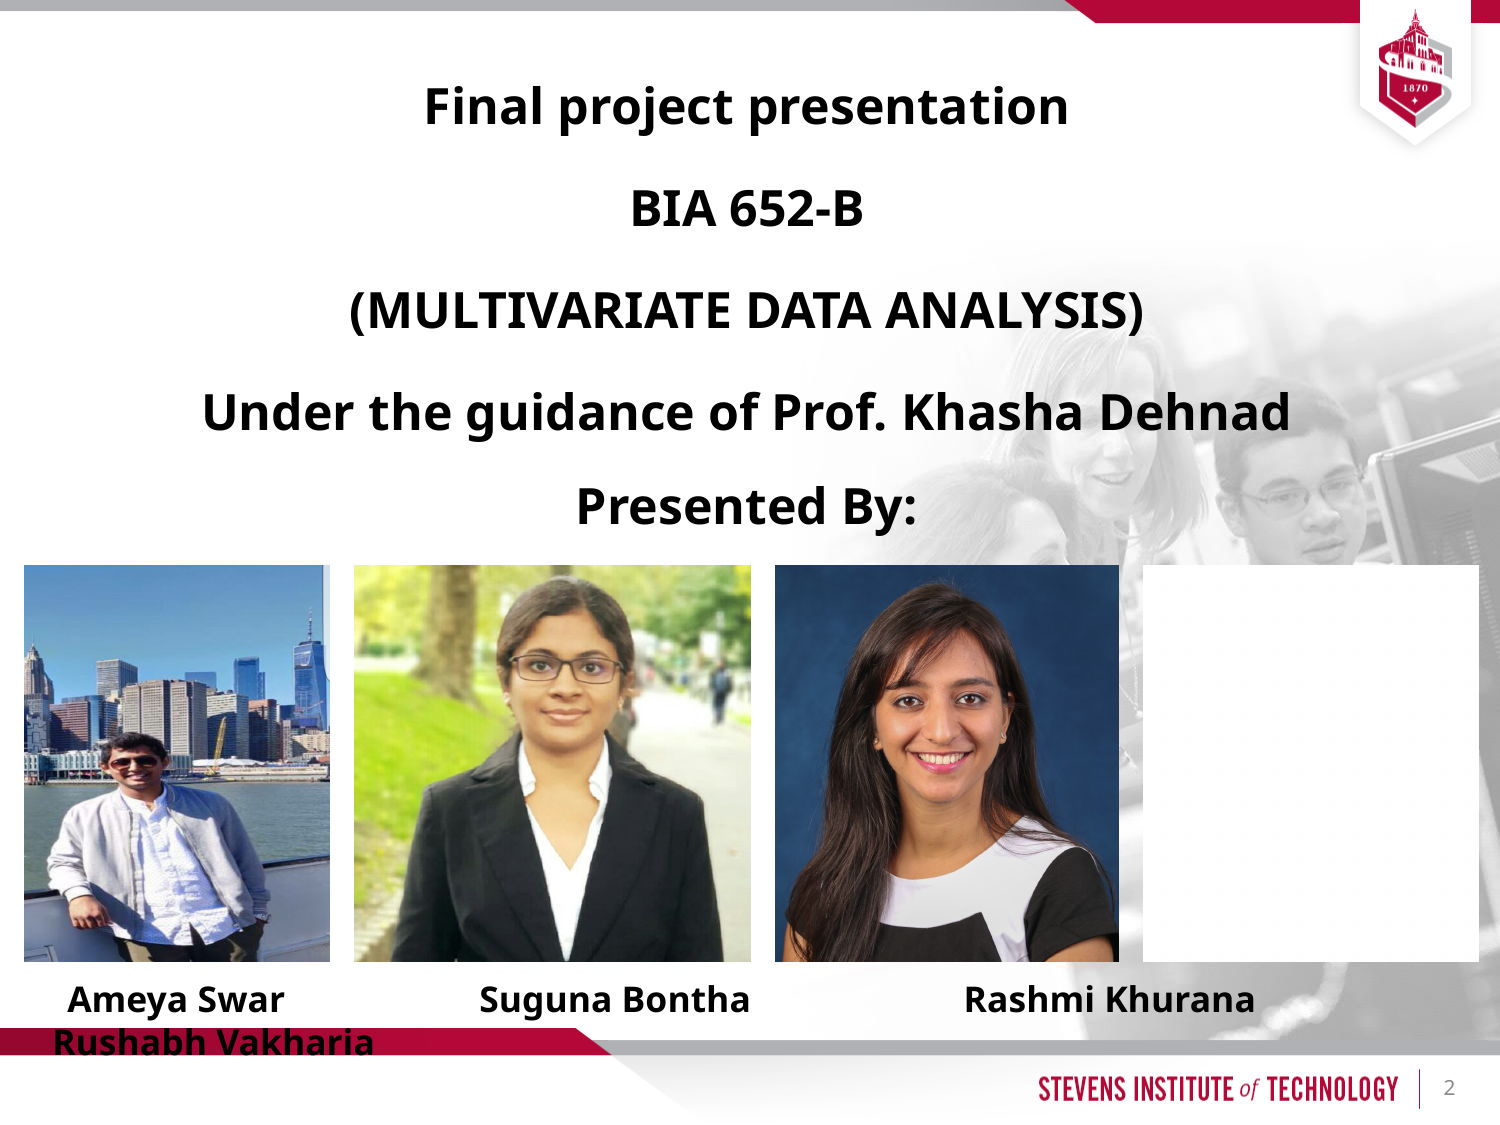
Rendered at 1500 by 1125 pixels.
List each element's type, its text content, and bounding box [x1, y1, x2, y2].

picture [0, 0, 1500, 1125]
slide_number ‹#› [1428, 1071, 1490, 1108]
title Final project presentation BIA 652-B (MULTIVARIATE DATA ANALYSIS) Under the guidance of Prof. Khasha Dehnad Presented By: Ameya Swar Suguna Bontha Rashmi Khurana Rushabh Vakharia [37, 57, 1457, 1007]
